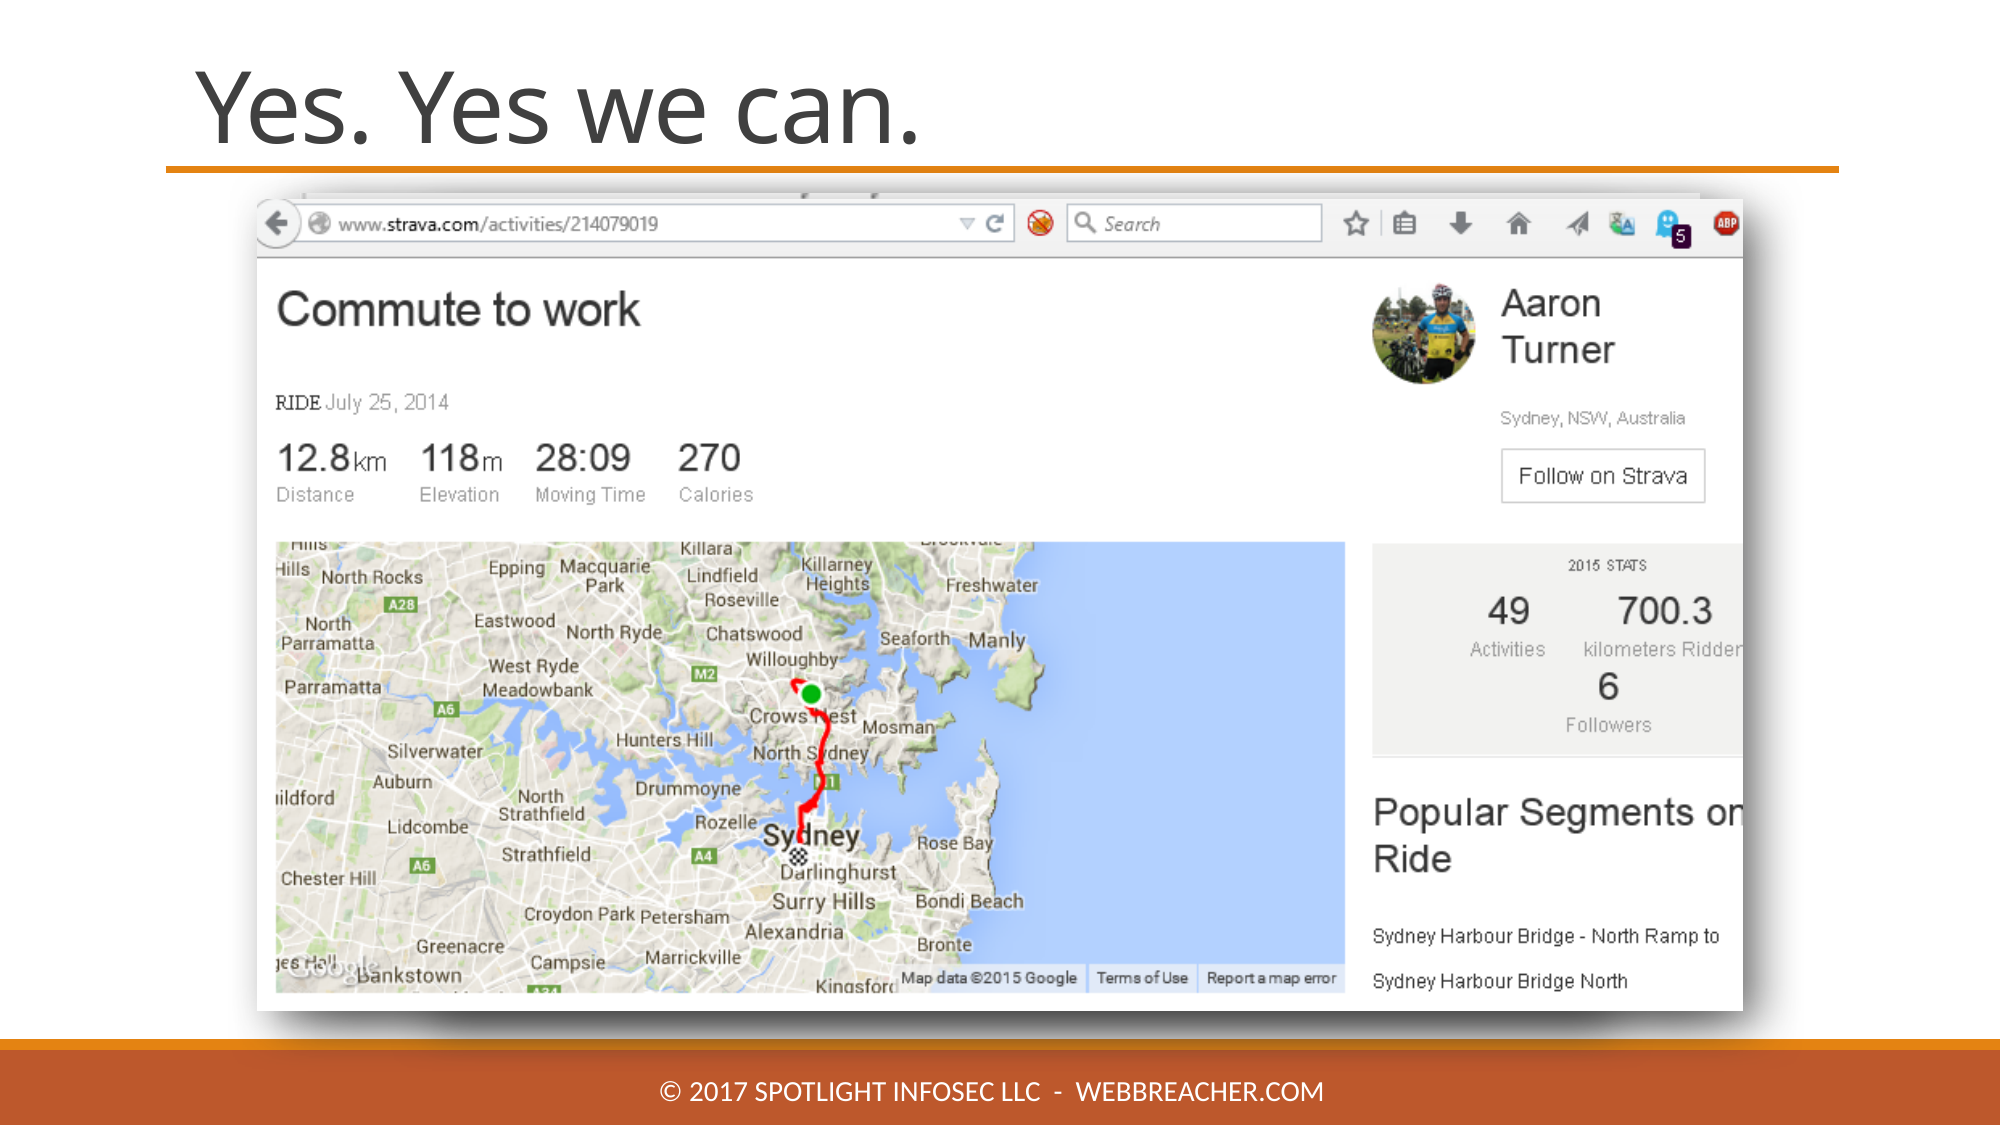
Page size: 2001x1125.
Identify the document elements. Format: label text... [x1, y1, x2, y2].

picture [257, 192, 1744, 1011]
footer © 2017 Spotlight Infosec LLC - WebBreacher.com [441, 1063, 1543, 1120]
title Yes. Yes we can. [180, 47, 1830, 172]
